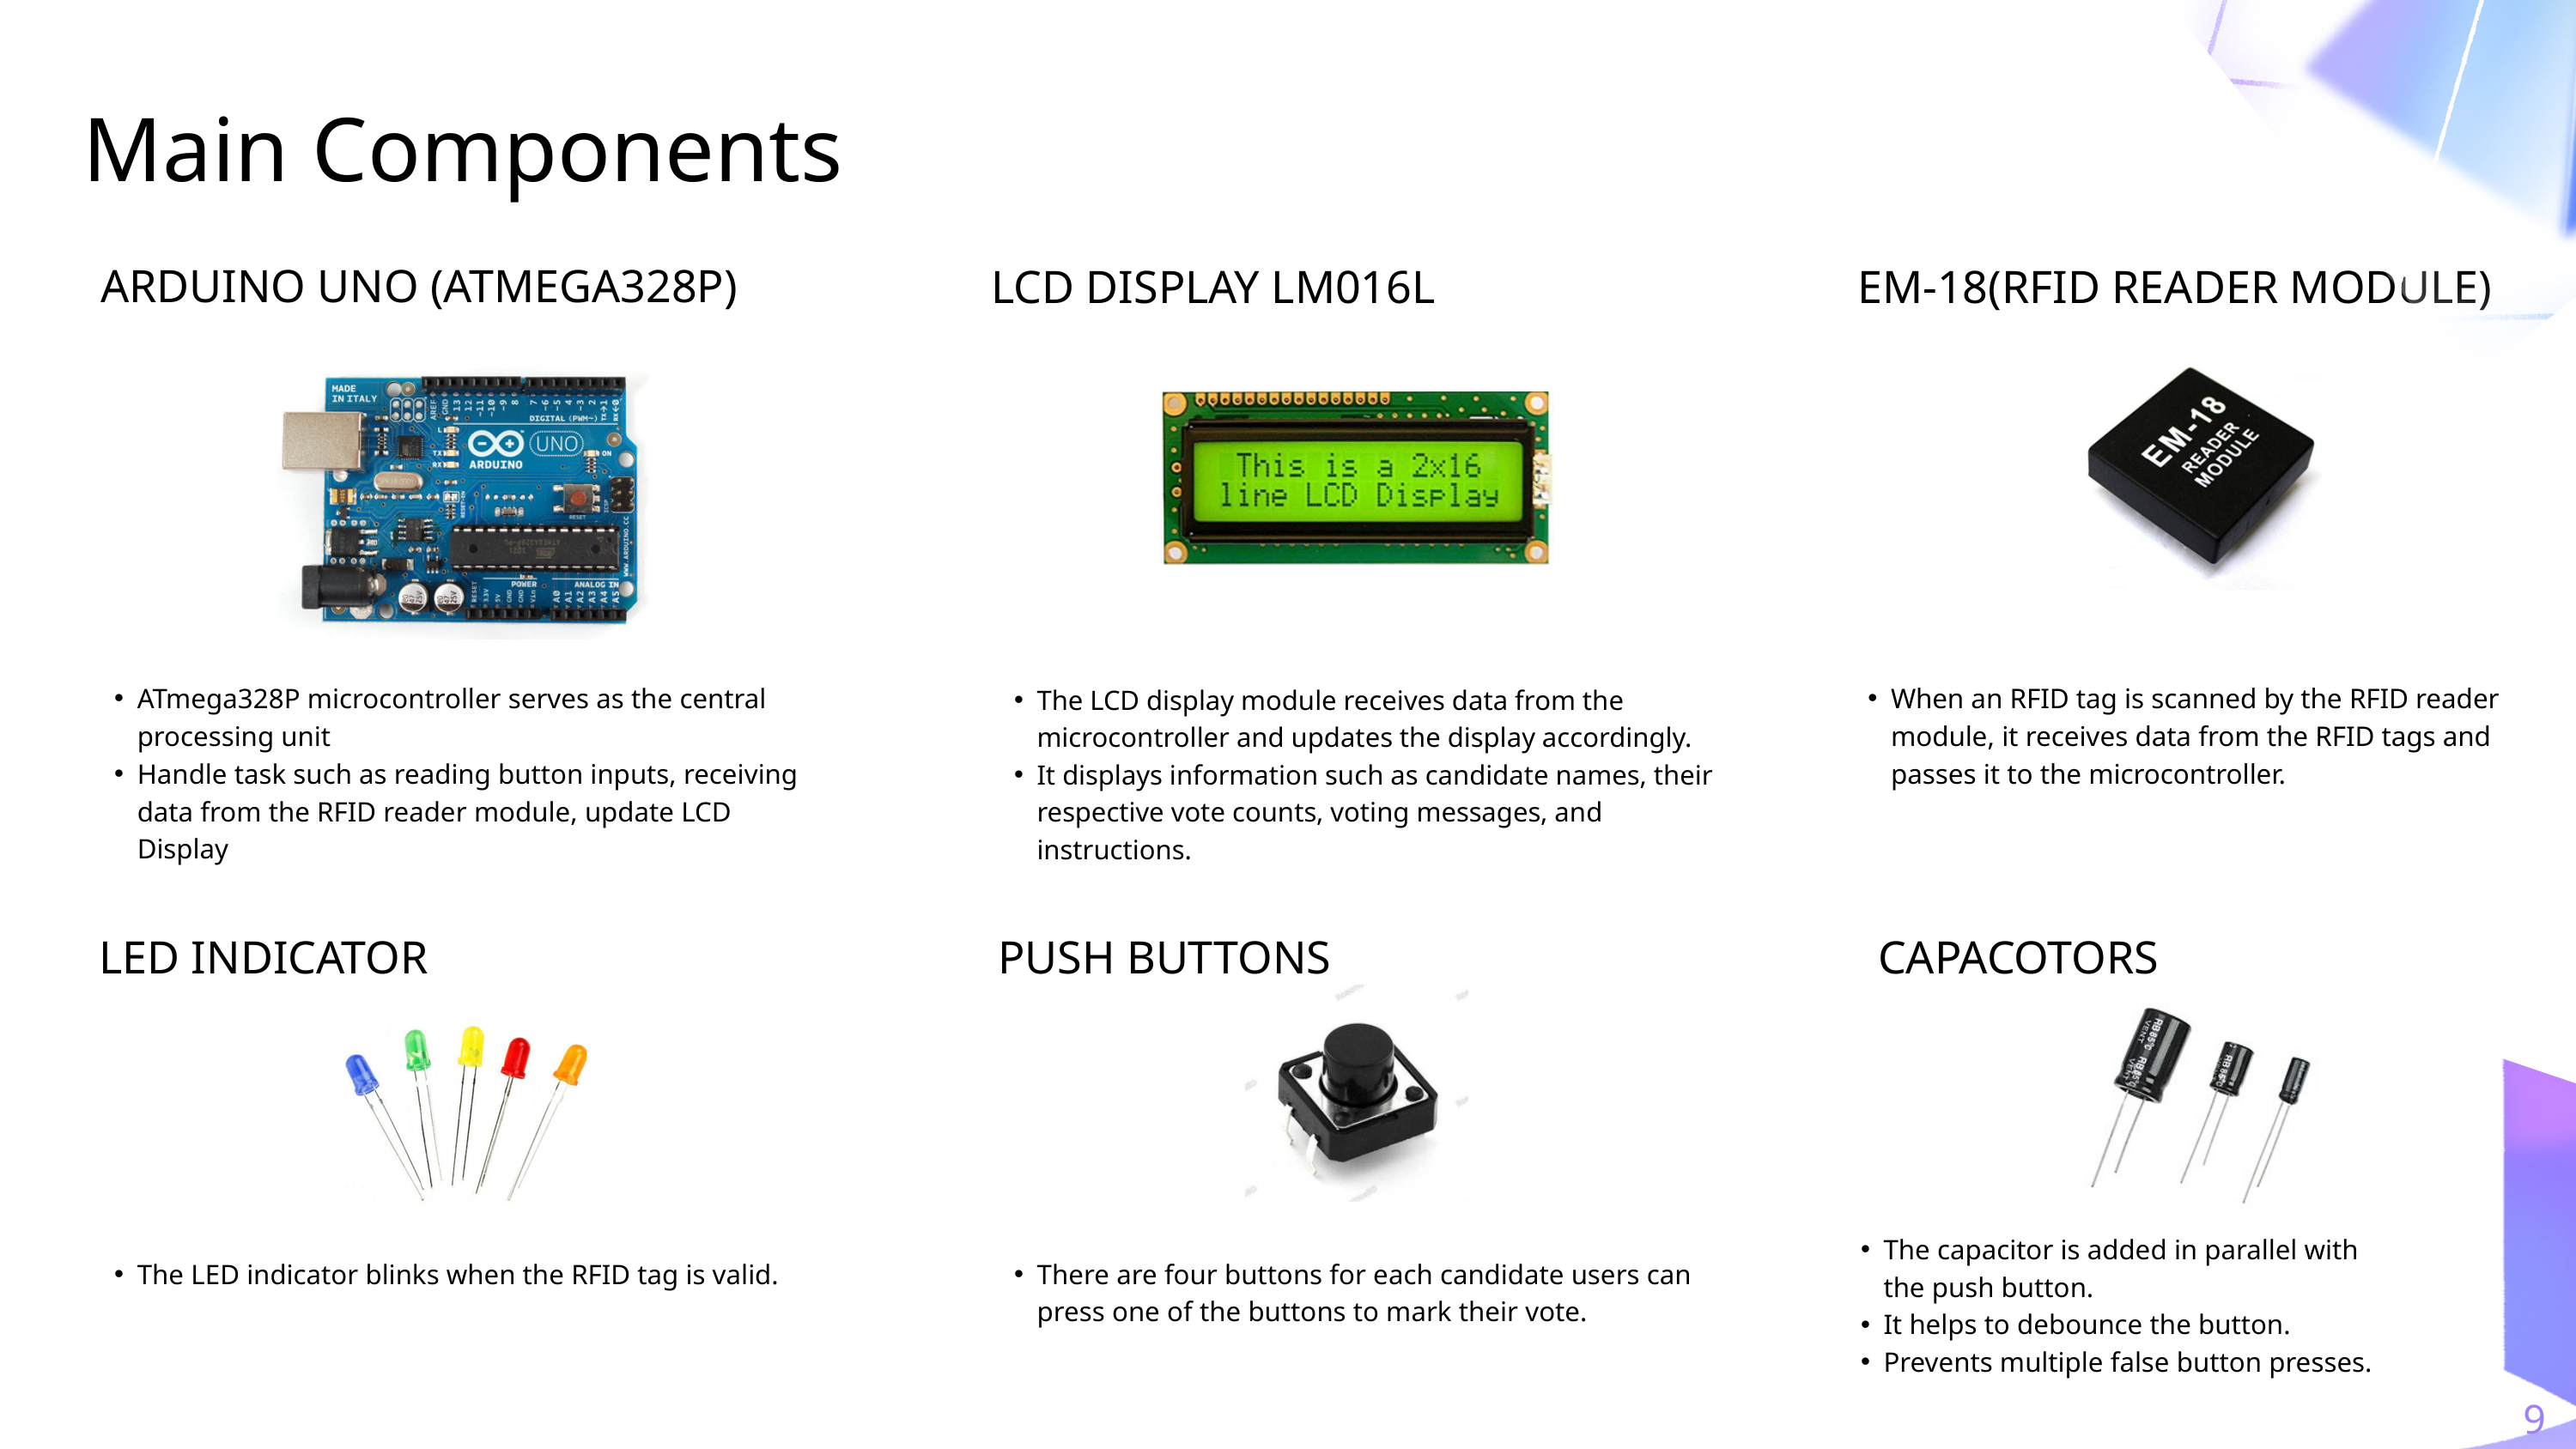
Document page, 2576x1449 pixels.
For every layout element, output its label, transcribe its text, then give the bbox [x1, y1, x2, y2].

text_box [2166, 0, 2576, 380]
text_box The LCD display module receives data from the microcontroller and updates the display accordingly. It displays information such as candidate names, their respective vote counts, voting messages, and instructions. [991, 677, 1753, 865]
text_box LCD DISPLAY LM016L [991, 250, 1466, 312]
text_box [276, 360, 649, 640]
text_box [1242, 979, 1471, 1208]
text_box 9 [2521, 1385, 2548, 1443]
text_box ATmega328P microcontroller serves as the central processing unit Handle task such as reading button inputs, receiving data from the RFID reader module, update LCD Display [91, 676, 820, 865]
text_box EM-18(RFID READER MODULE) [1844, 250, 2416, 312]
text_box CAPACOTORS [1865, 920, 2171, 984]
text_box Main Components [70, 76, 856, 199]
text_box The LED indicator blinks when the RFID tag is valid. [91, 1252, 820, 1290]
text_box [338, 1003, 587, 1207]
text_box ARDUINO UNO (ATMEGA328P) [91, 248, 747, 312]
text_box [2087, 366, 2323, 591]
text_box When an RFID tag is scanned by the RFID reader module, it receives data from the RFID tags and passes it to the microcontroller. [1844, 676, 2543, 791]
text_box [2076, 993, 2333, 1216]
text_box LED INDICATOR [91, 920, 436, 984]
text_box There are four buttons for each candidate users can press one of the buttons to mark their vote. [991, 1252, 1720, 1328]
text_box [2360, 1055, 2576, 1449]
text_box PUSH BUTTONS [991, 920, 1338, 984]
text_box [1159, 391, 1554, 565]
text_box The capacitor is added in parallel with the push button. It helps to debounce the button. Prevents multiple false button presses. [1838, 1227, 2403, 1416]
